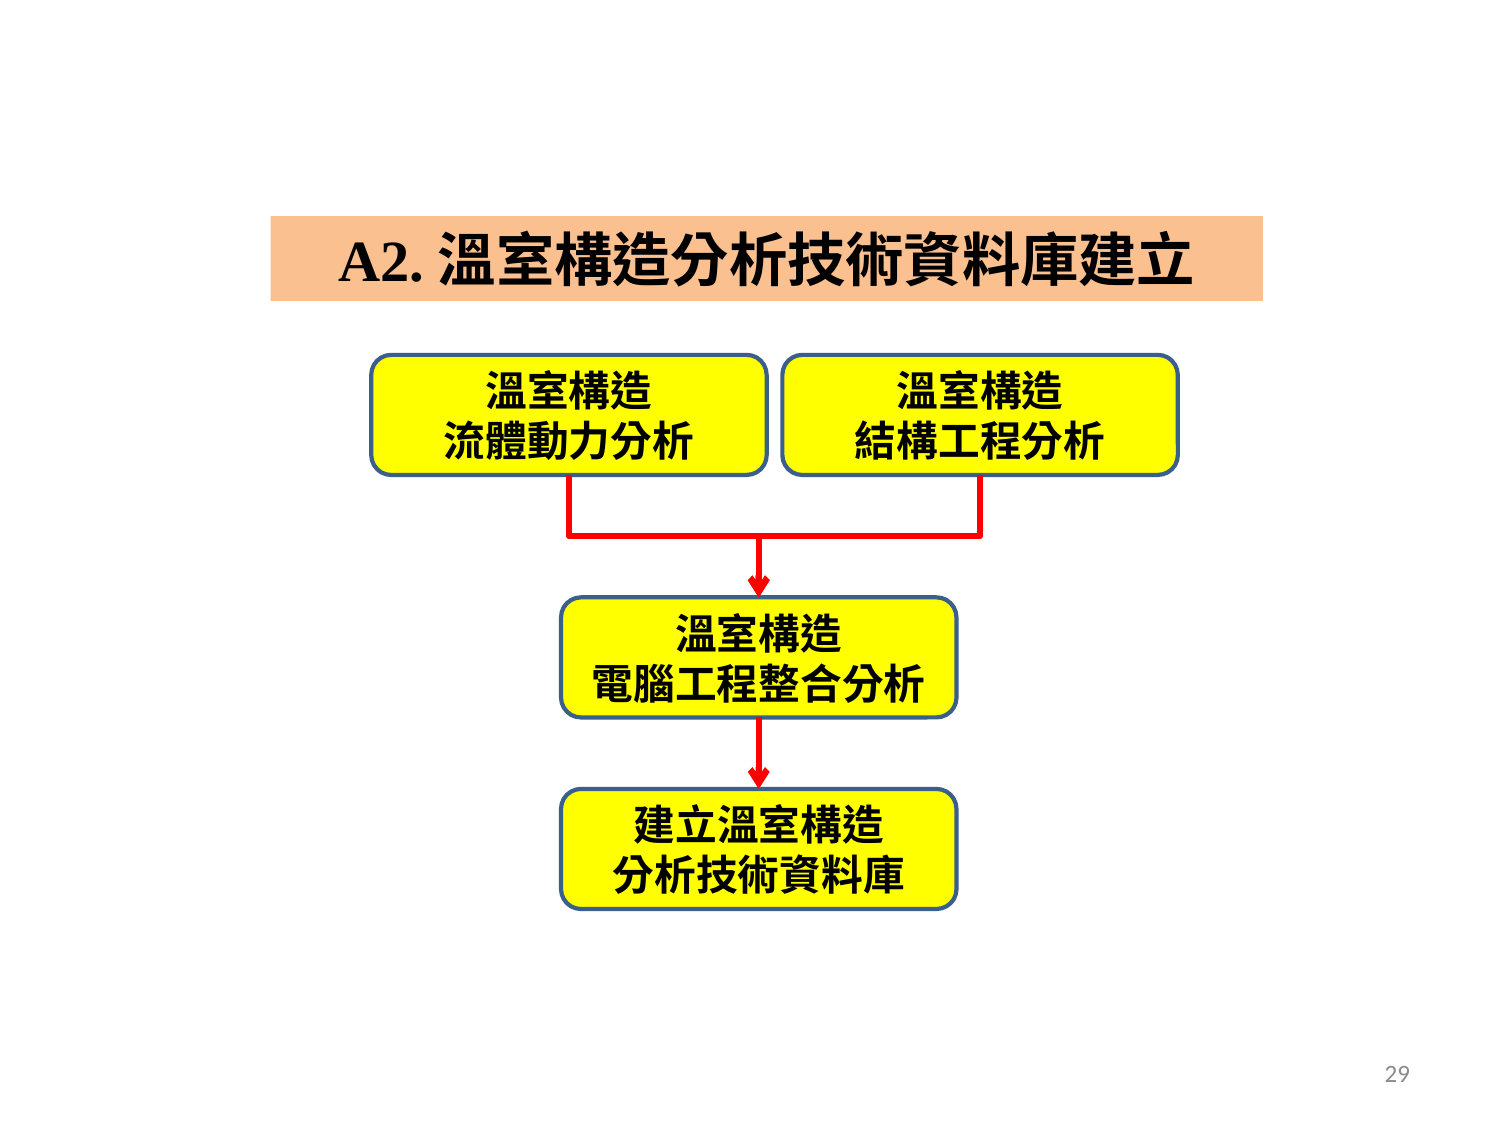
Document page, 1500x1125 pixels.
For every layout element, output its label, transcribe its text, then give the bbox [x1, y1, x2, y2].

text_box 溫室構造 電腦工程整合分析 [558, 595, 959, 720]
text_box 建立溫室構造 分析技術資料庫 [558, 786, 959, 912]
slide_number 29 [1074, 1042, 1425, 1103]
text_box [807, 425, 931, 648]
text_box 溫室構造 流體動力分析 [369, 352, 769, 478]
text_box A2.溫室構造分析技術資料庫建立 [270, 216, 1263, 301]
text_box 溫室構造 結構工程分析 [780, 352, 1180, 478]
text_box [602, 441, 726, 632]
